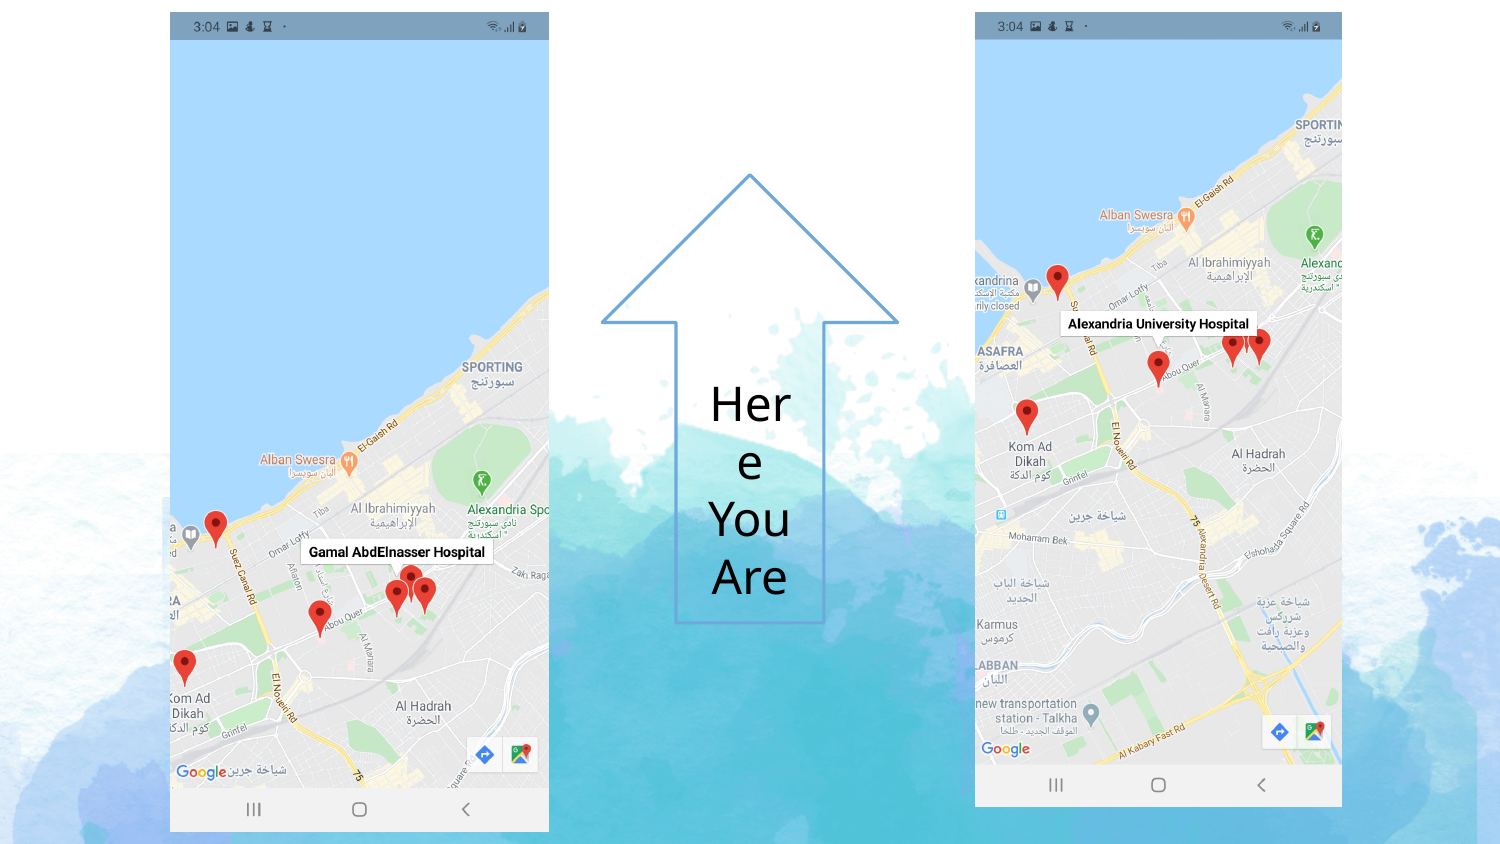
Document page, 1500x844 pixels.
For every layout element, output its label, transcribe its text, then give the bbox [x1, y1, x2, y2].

text_box [602, 174, 898, 623]
picture [0, 12, 1500, 844]
text_box Here You Are [690, 359, 810, 560]
